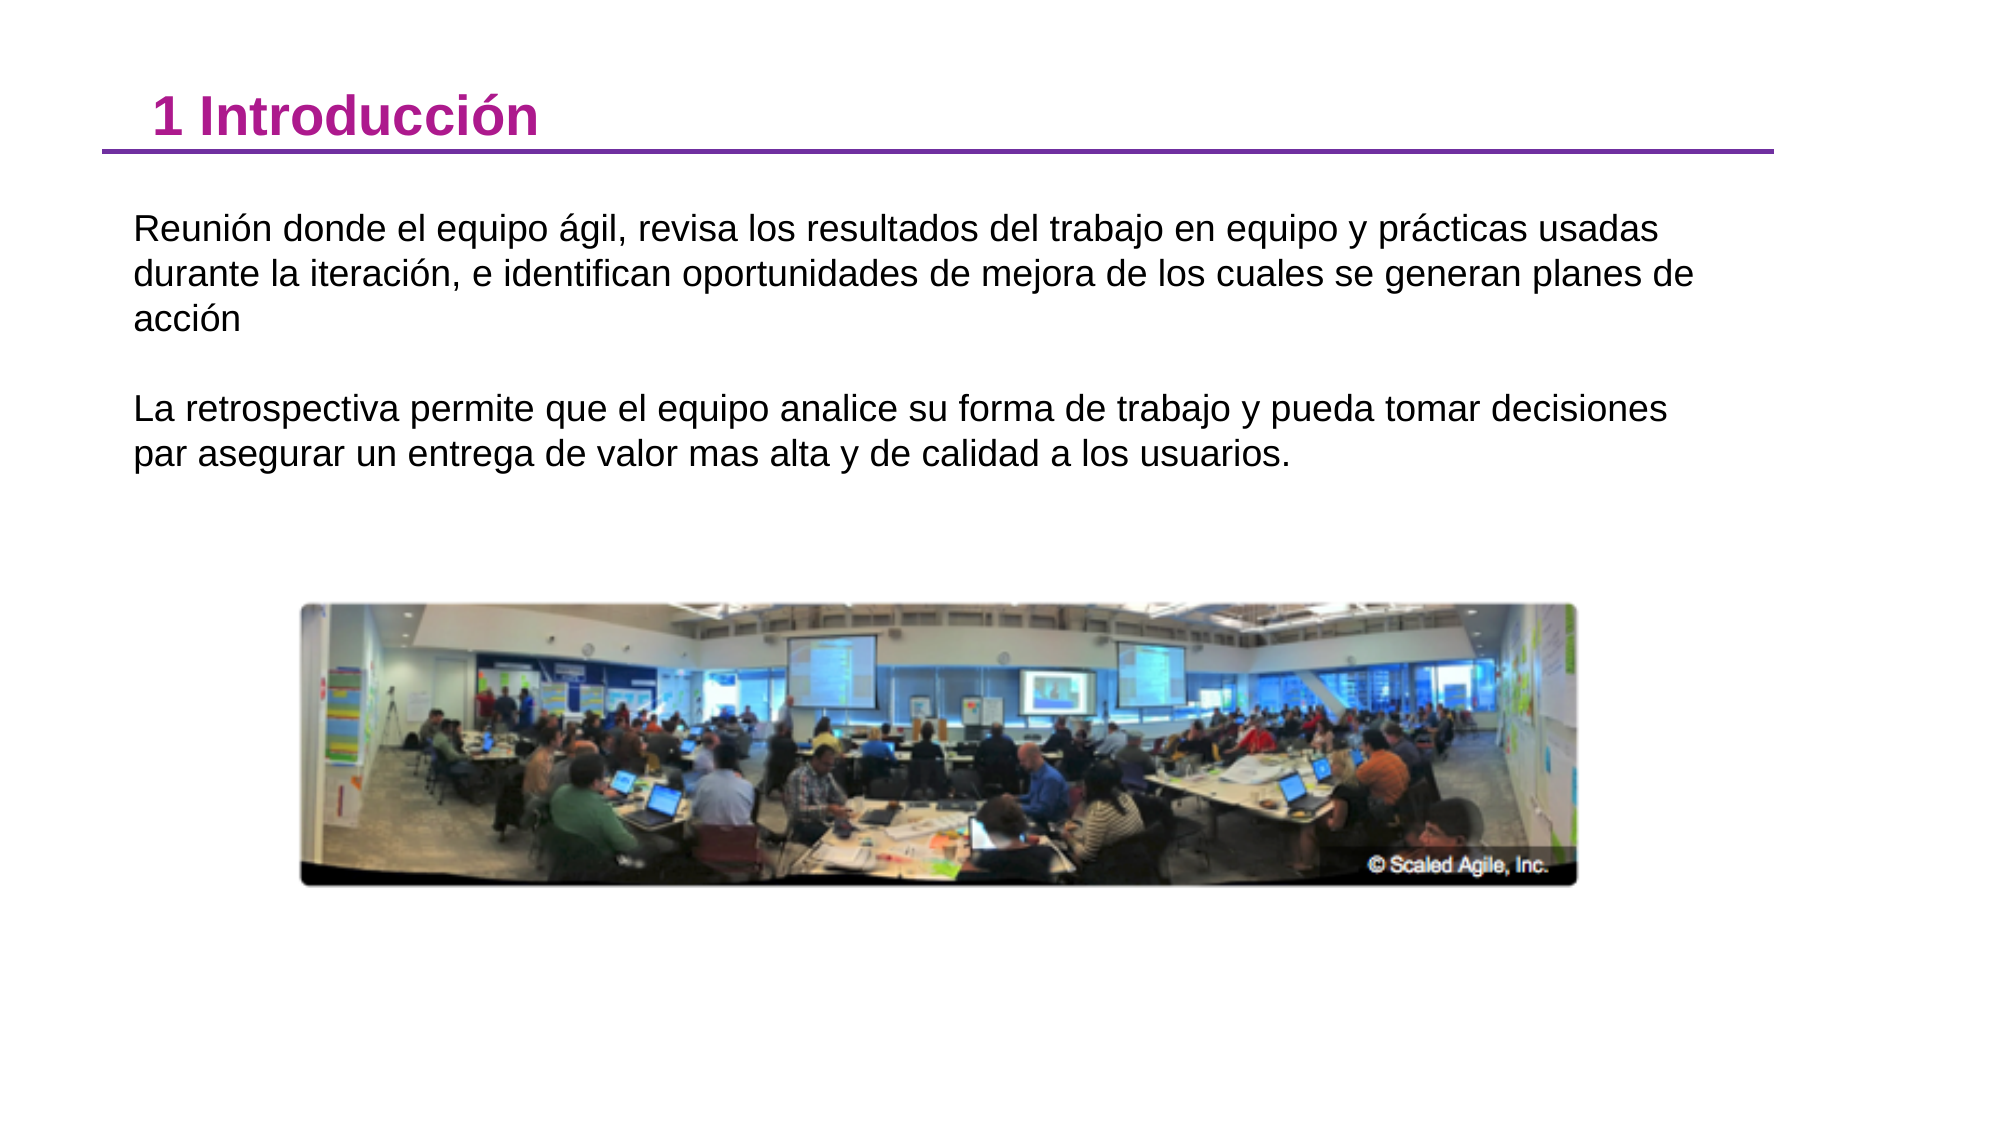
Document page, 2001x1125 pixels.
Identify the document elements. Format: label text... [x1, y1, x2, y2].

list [286, 594, 1590, 901]
title 1 Introducción [137, 8, 1863, 227]
text_box Reunión donde el equipo ágil, revisa los resultados del trabajo en equipo y prácticas usadas durante la iteración, e identifican oportunidades de mejora de los cuales se generan planes de acción La retrospectiva permite que el equipo analice su forma de trabajo y pueda tomar decisiones par asegurar un entrega de valor mas alta y de calidad a los usuarios. [118, 152, 1727, 527]
